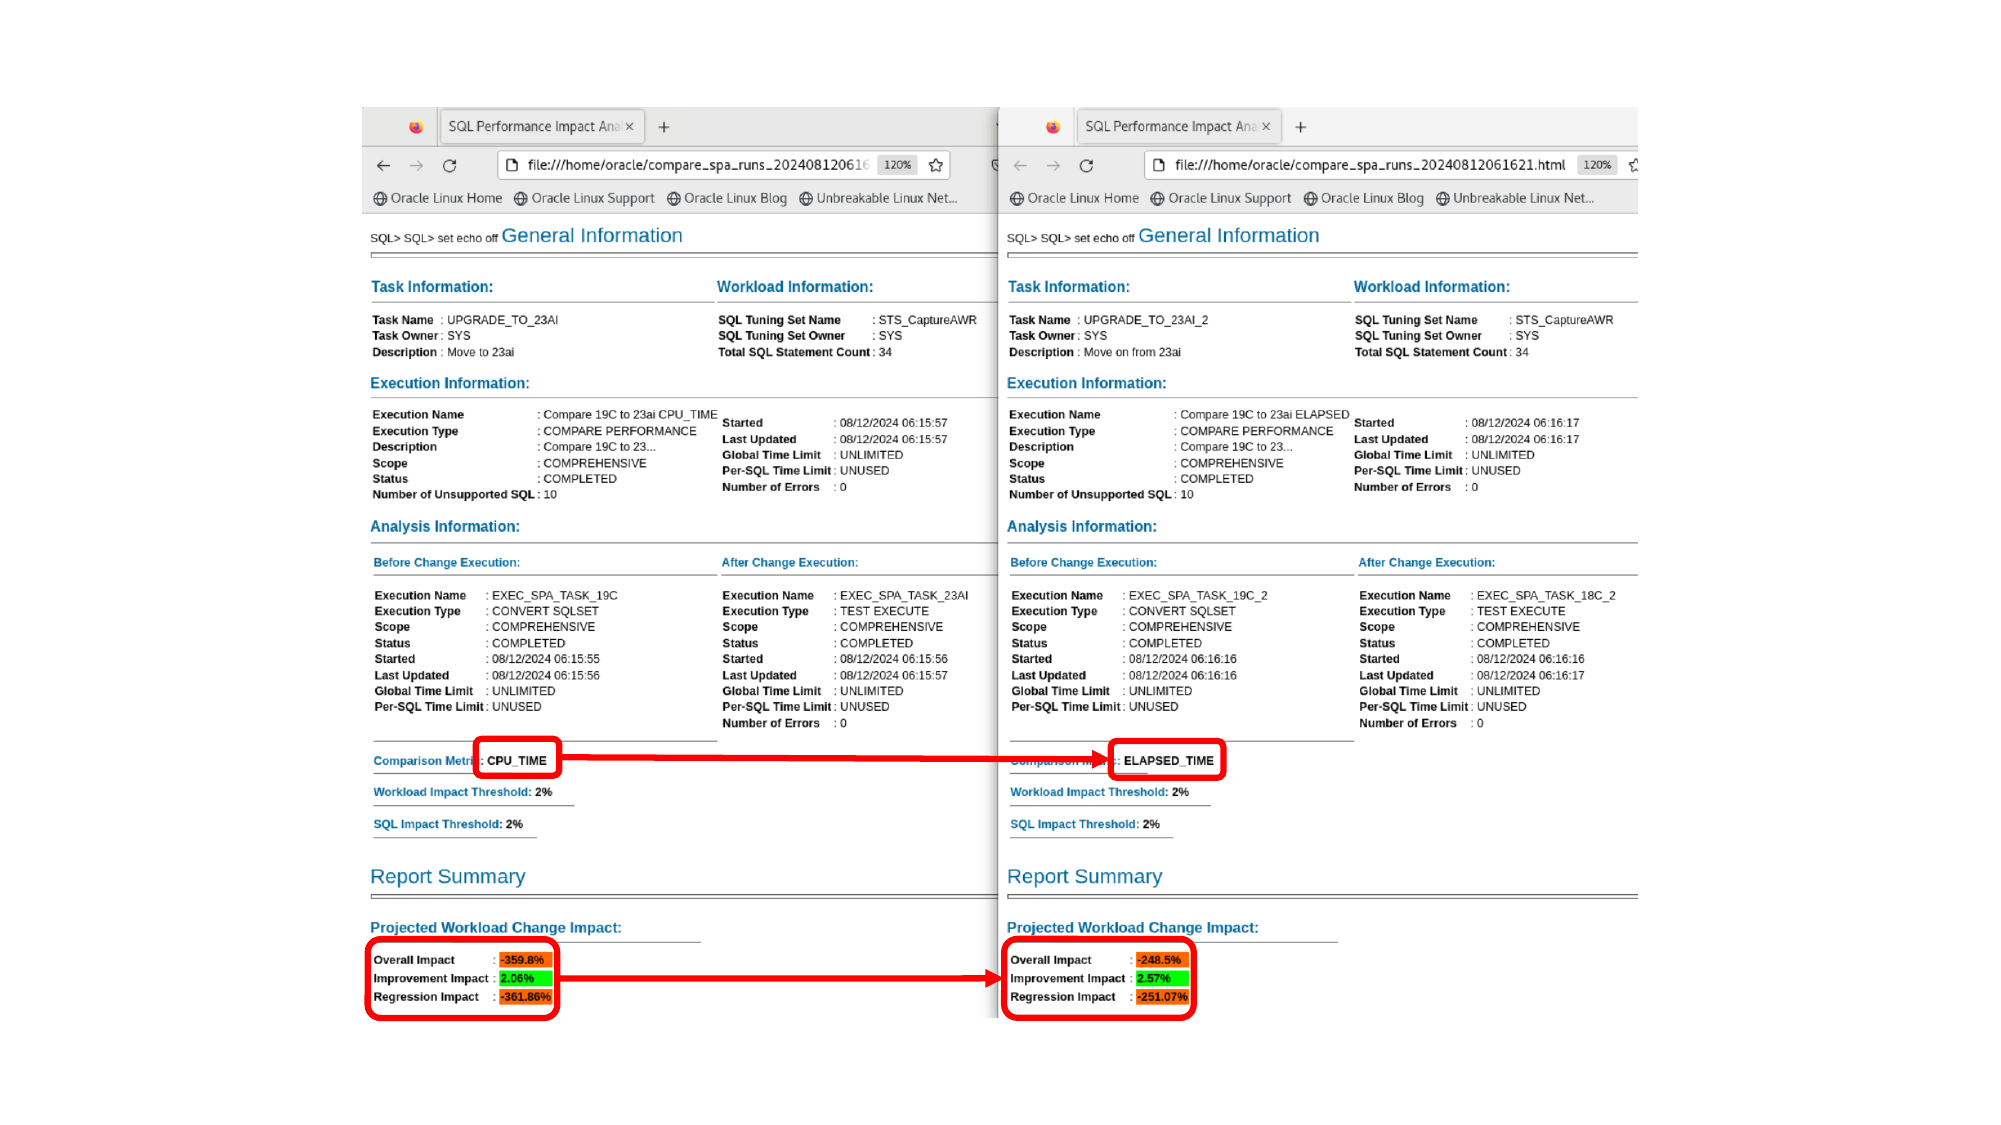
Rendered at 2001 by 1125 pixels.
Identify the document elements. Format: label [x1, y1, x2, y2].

text_box [558, 756, 1112, 760]
picture [361, 107, 1638, 1018]
